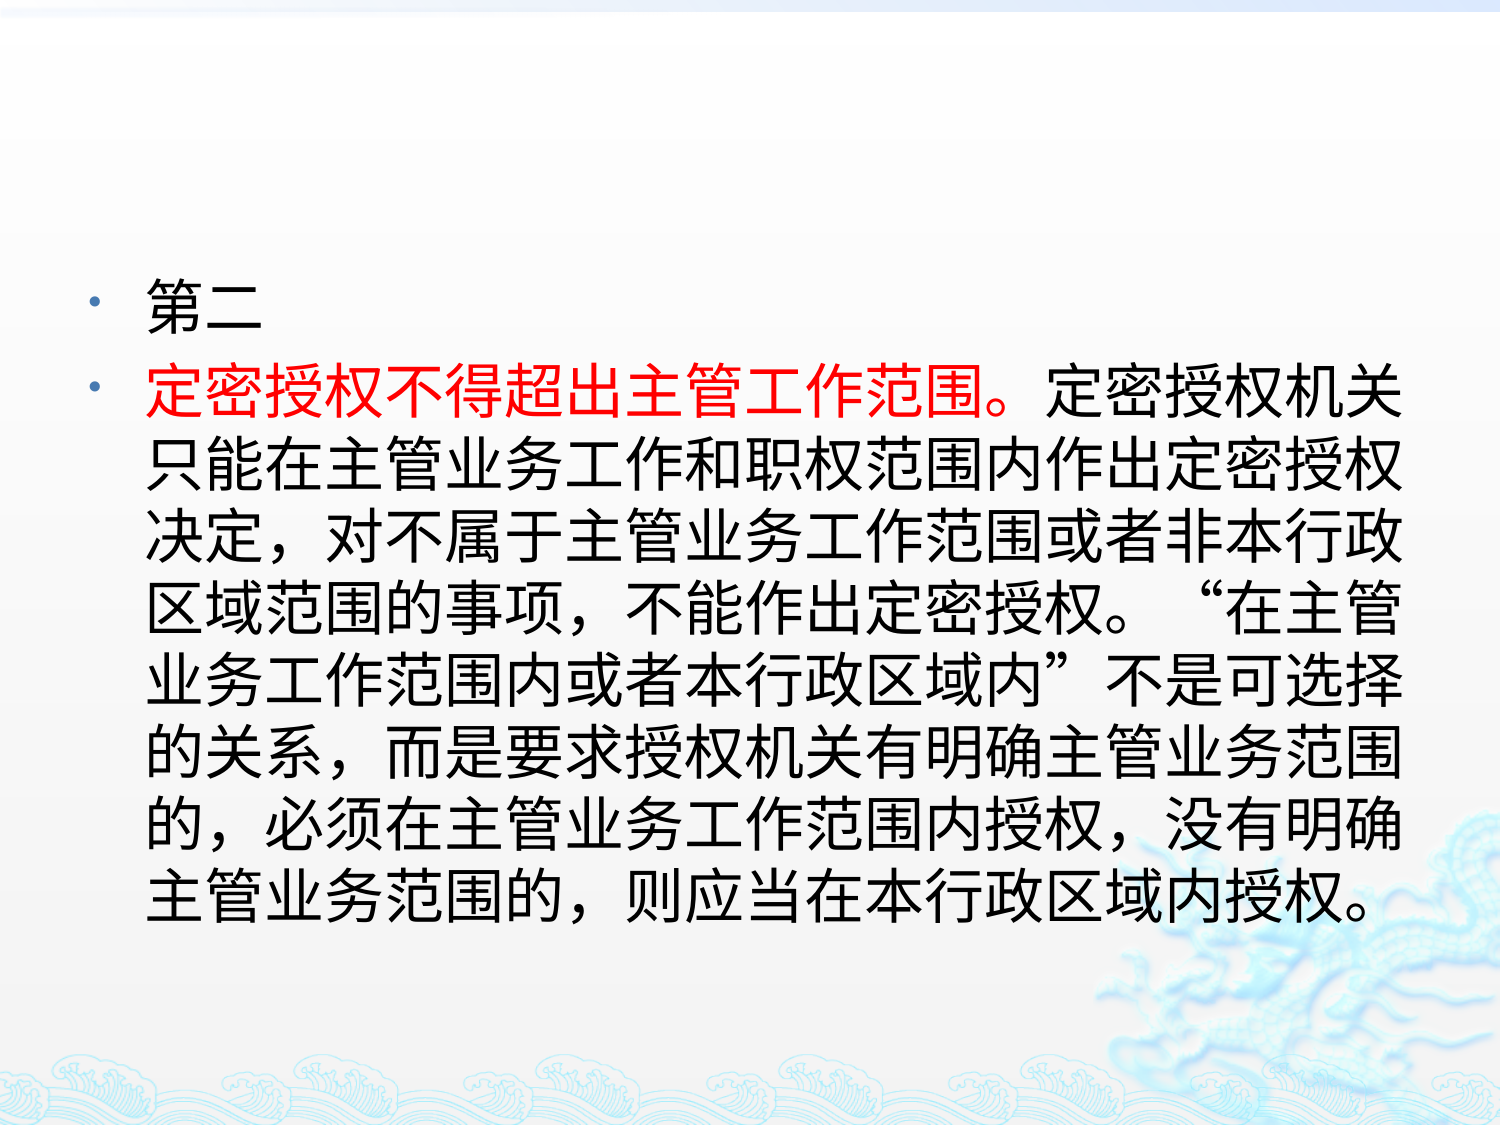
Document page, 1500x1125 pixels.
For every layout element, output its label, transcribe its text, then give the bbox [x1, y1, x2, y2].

list 第二 定密授权不得超出主管工作范围。定密授权机关只能在主管业务工作和职权范围内作出定密授权决定，对不属于主管业务工作范围或者非本行政区域范围的事项，不能作出定密授权。“在主管业务工作范围内或者本行政区域内”不是可选择的关系，而是要求授权机关有明确主管业务范围的，必须在主管业务工作范围内授权，没有明确主管业务范围的，则应当在本行政区域内授权。 [75, 262, 1425, 1005]
